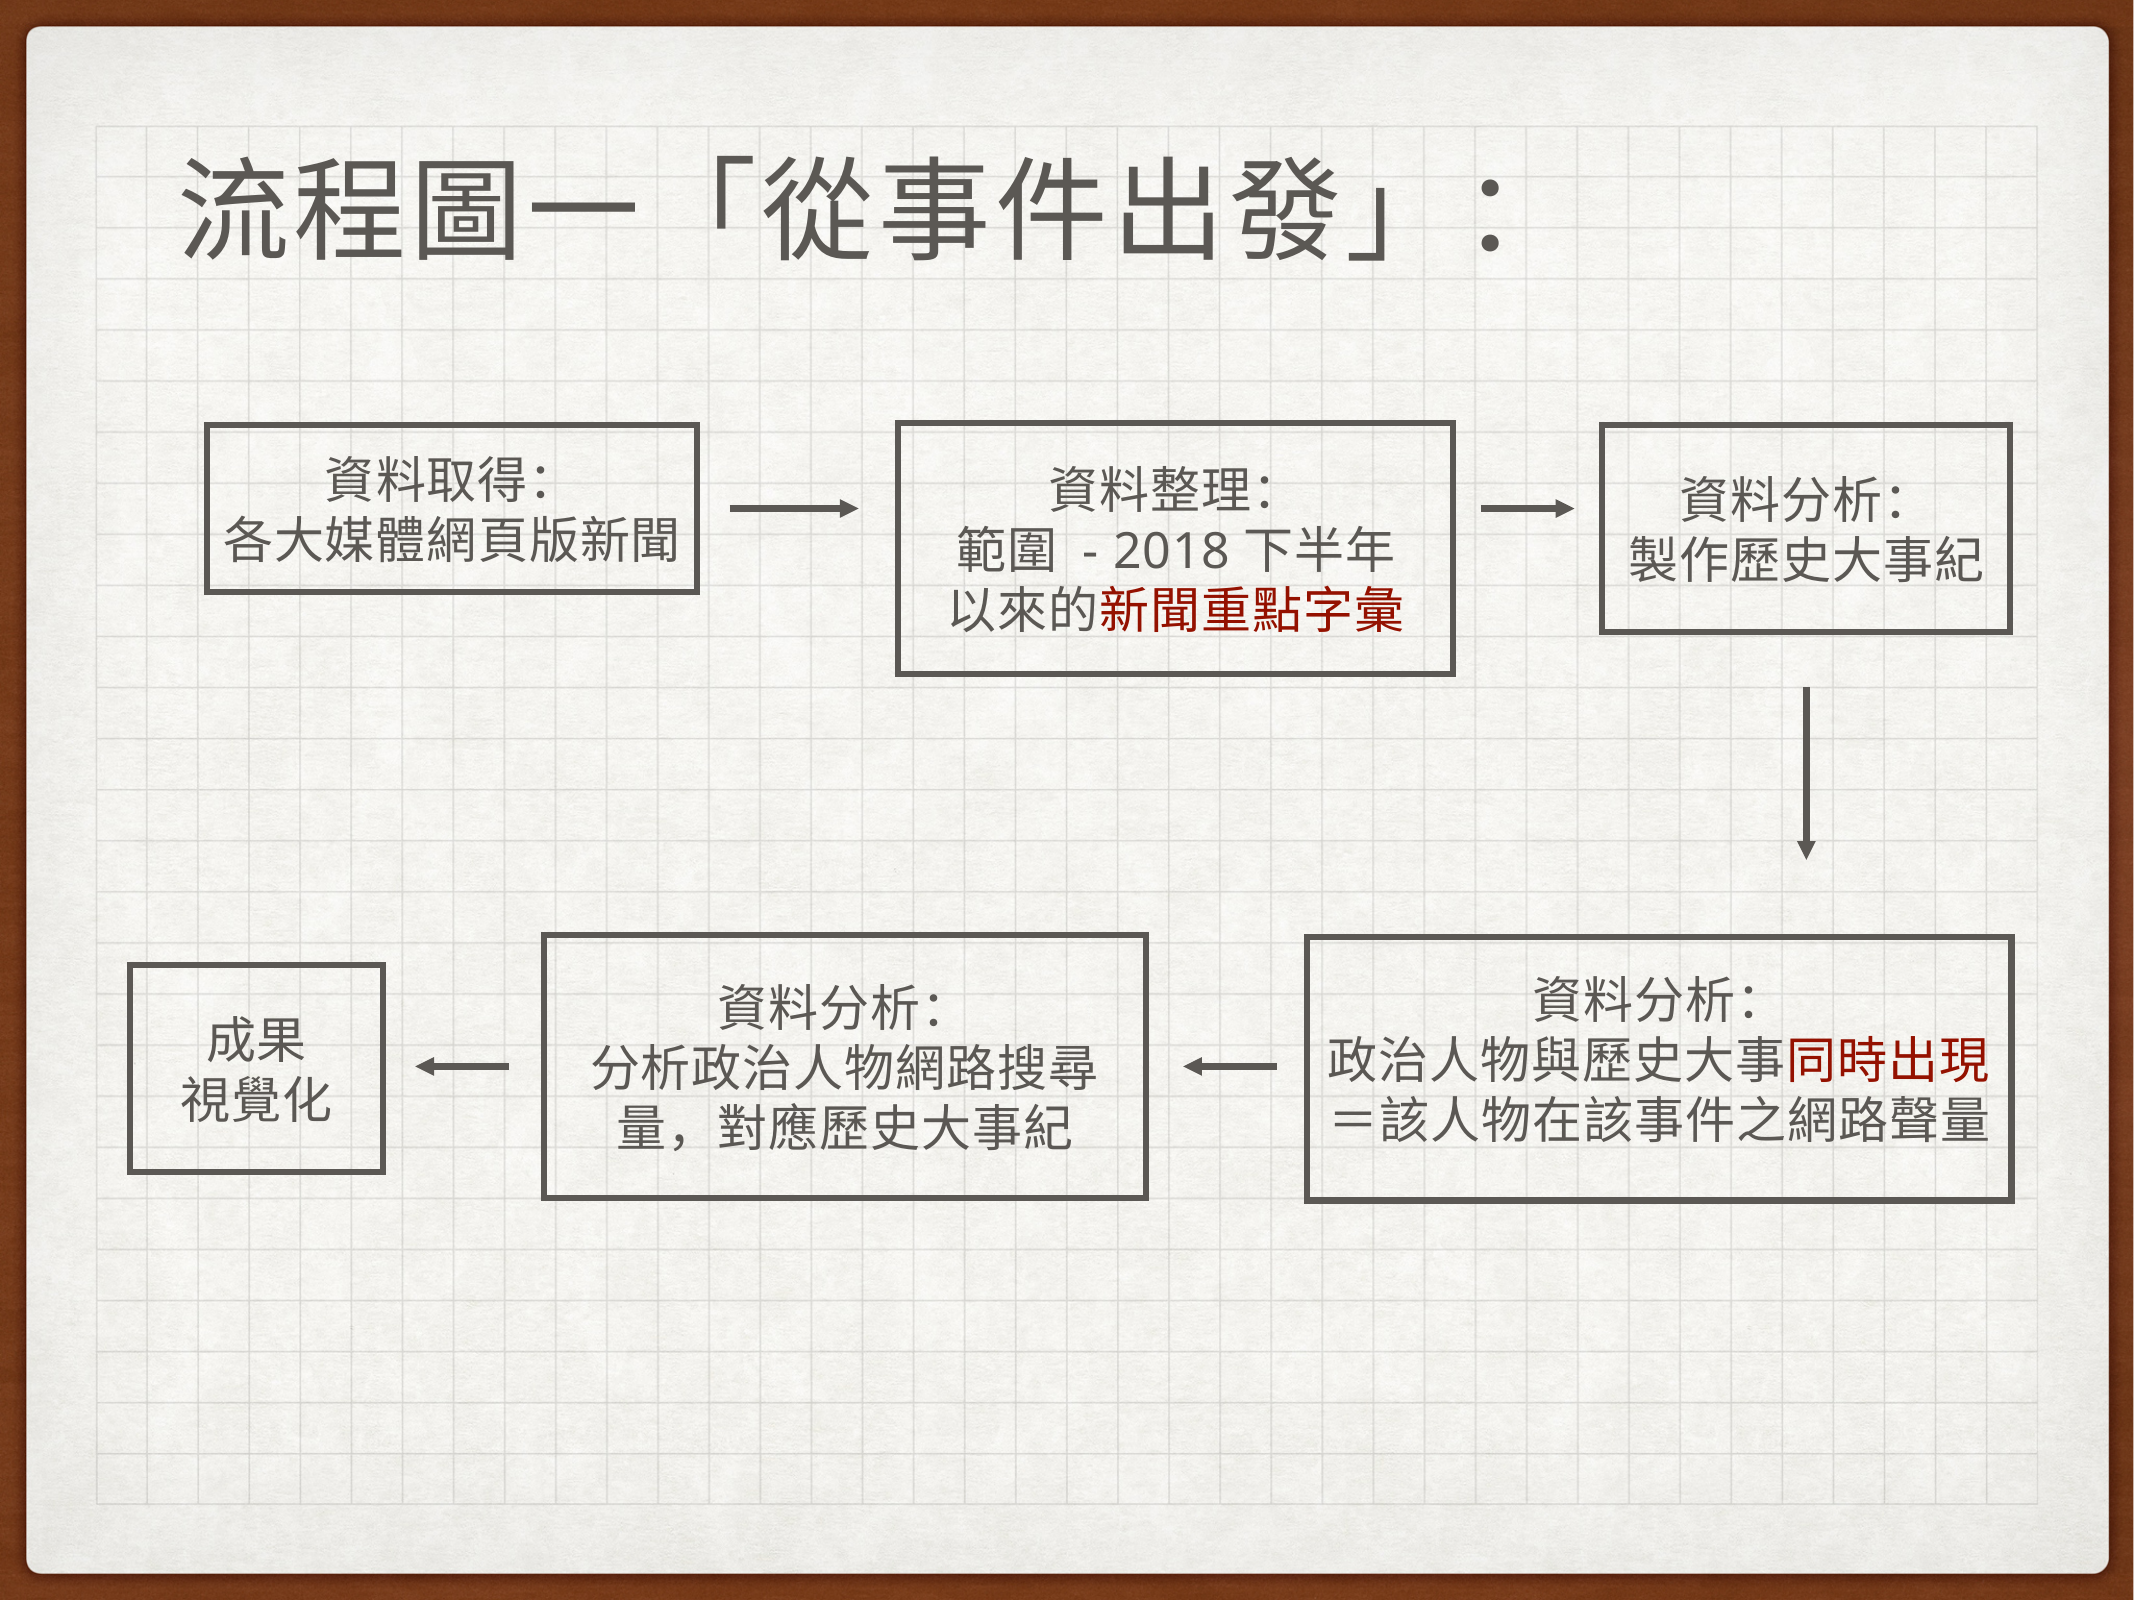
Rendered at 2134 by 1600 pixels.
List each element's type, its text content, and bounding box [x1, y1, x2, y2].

text_box 成果 視覺化 [130, 965, 383, 1173]
text_box 資料分析： 製作歷史大事紀 [1602, 424, 2011, 632]
text_box 資料分析： 分析政治人物網路搜尋量，對應歷史大事紀 [543, 934, 1147, 1199]
picture [0, 0, 2134, 1600]
text_box 流程圖一「從事件出發」： [165, 130, 1589, 283]
text_box [1183, 1060, 1277, 1073]
text_box 資料取得： 各大媒體網頁版新聞 [207, 425, 697, 592]
text_box 資料分析： 政治人物與歷史大事同時出現＝該人物在該事件之網路聲量 [1307, 936, 2012, 1201]
text_box [415, 1060, 509, 1073]
text_box [1800, 686, 1813, 860]
text_box [1481, 502, 1575, 515]
text_box [729, 502, 859, 515]
text_box 資料整理： 範圍 - 2018下半年 以來的新聞重點字彙 [897, 422, 1454, 674]
